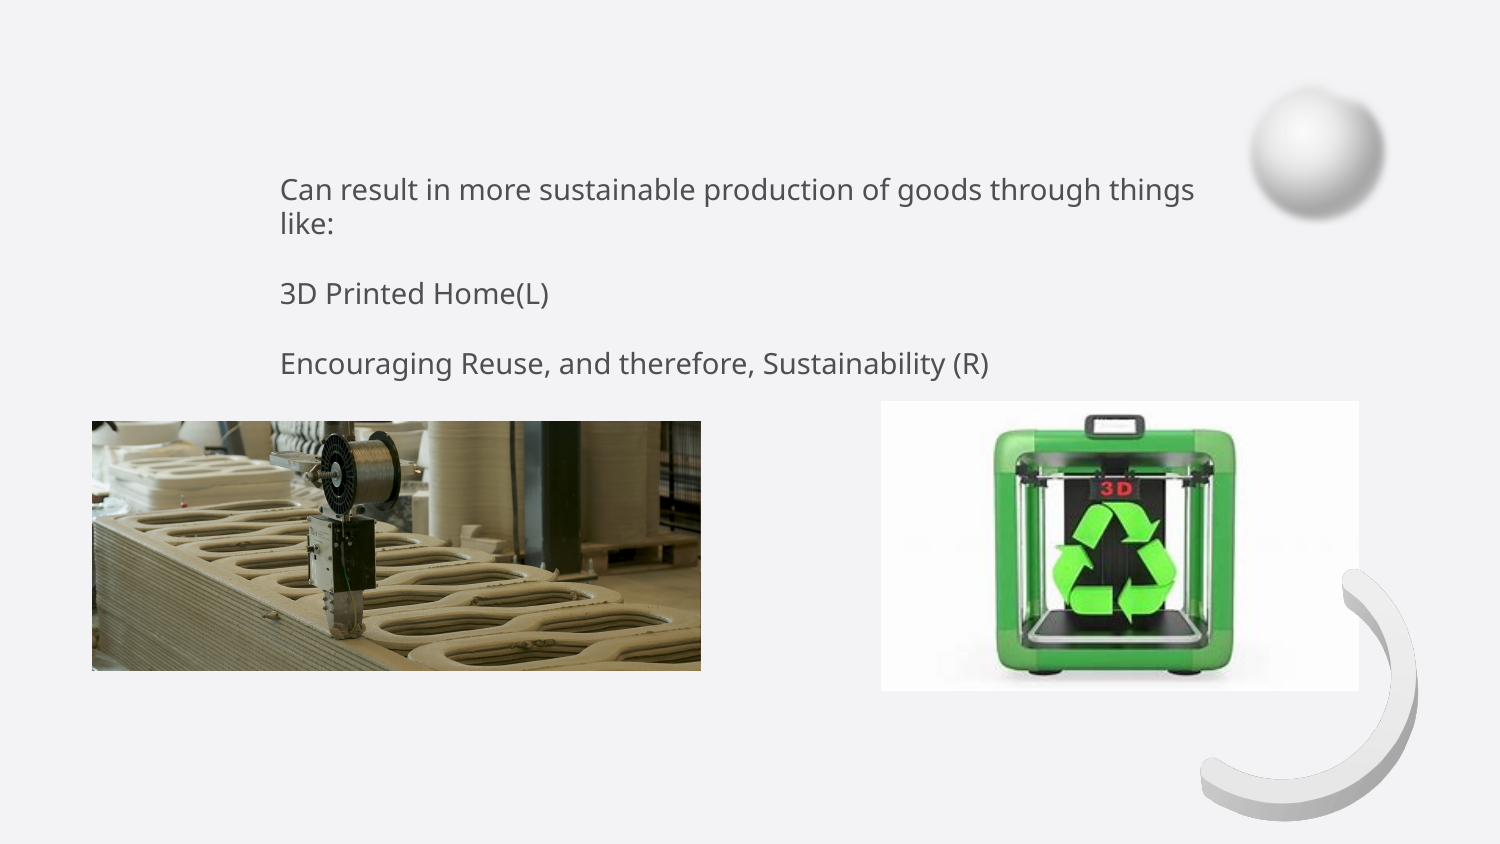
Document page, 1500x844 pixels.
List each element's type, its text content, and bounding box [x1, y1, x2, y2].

picture [881, 401, 1486, 844]
text_box Can result in more sustainable production of goods through things like: 3D Printed Home(L) Encouraging Reuse, and therefore, Sustainability (R) [264, 155, 1236, 396]
picture [92, 421, 701, 672]
picture [1241, 76, 1394, 226]
